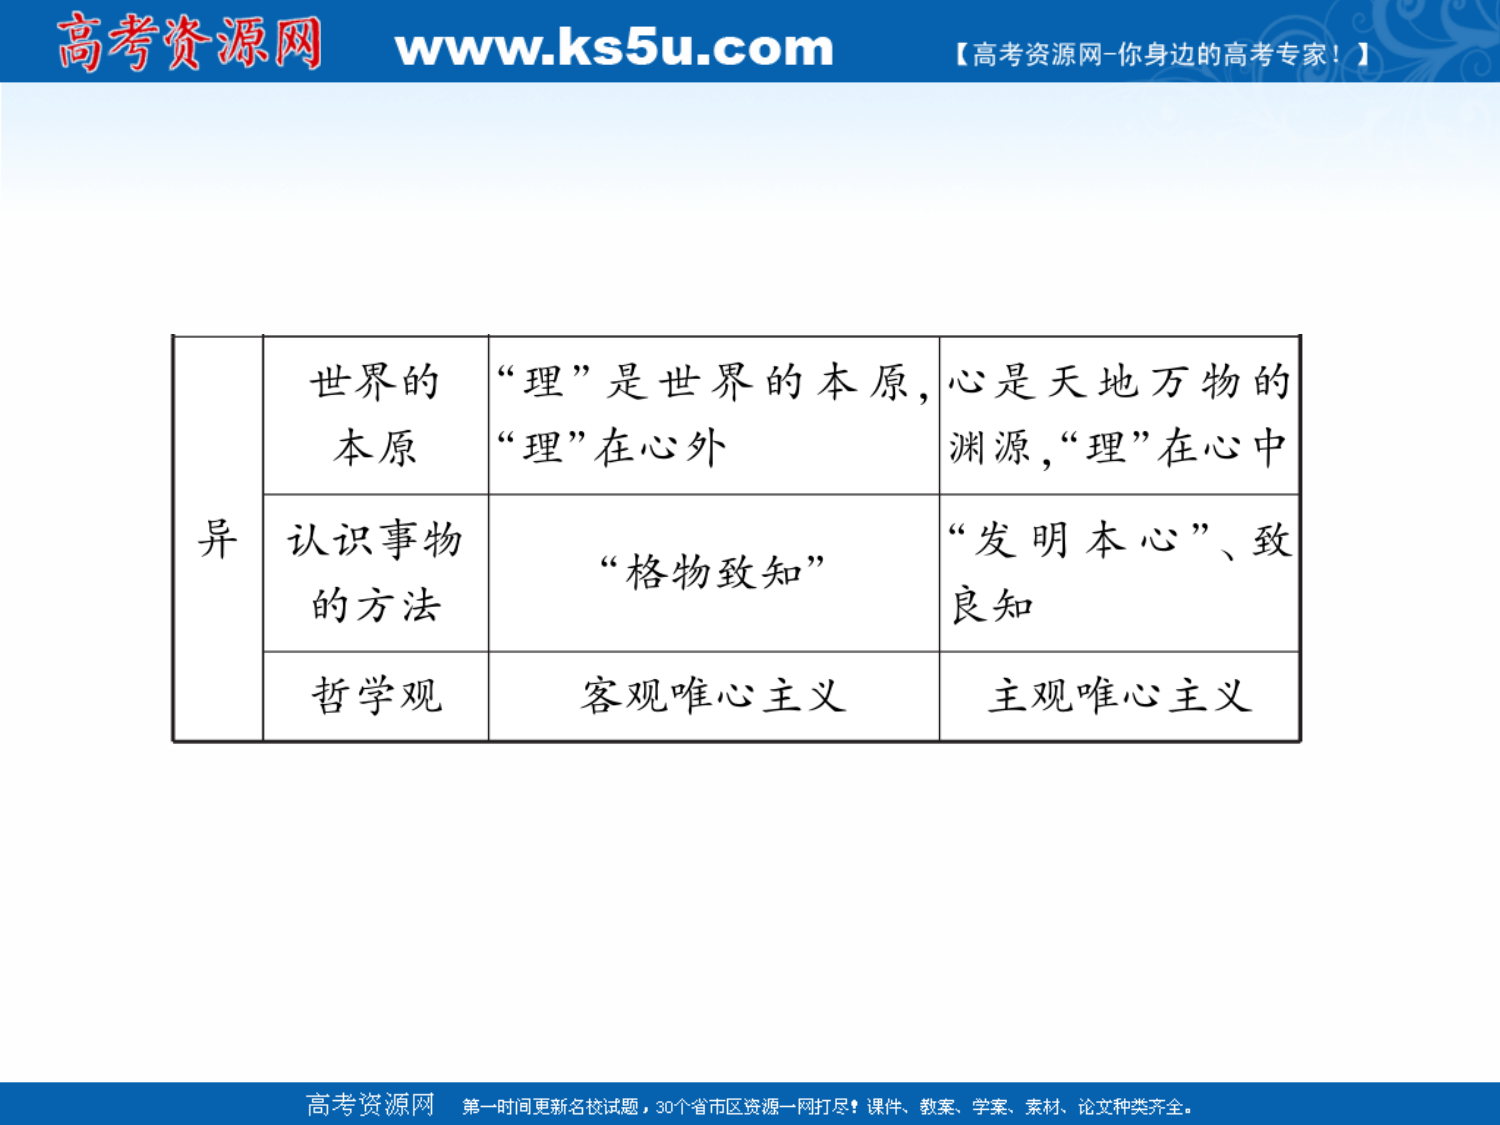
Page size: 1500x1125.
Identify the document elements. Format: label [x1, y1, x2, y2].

text_box [129, 197, 1384, 1017]
text_box [114, 208, 1359, 1009]
picture [0, 0, 1500, 1125]
